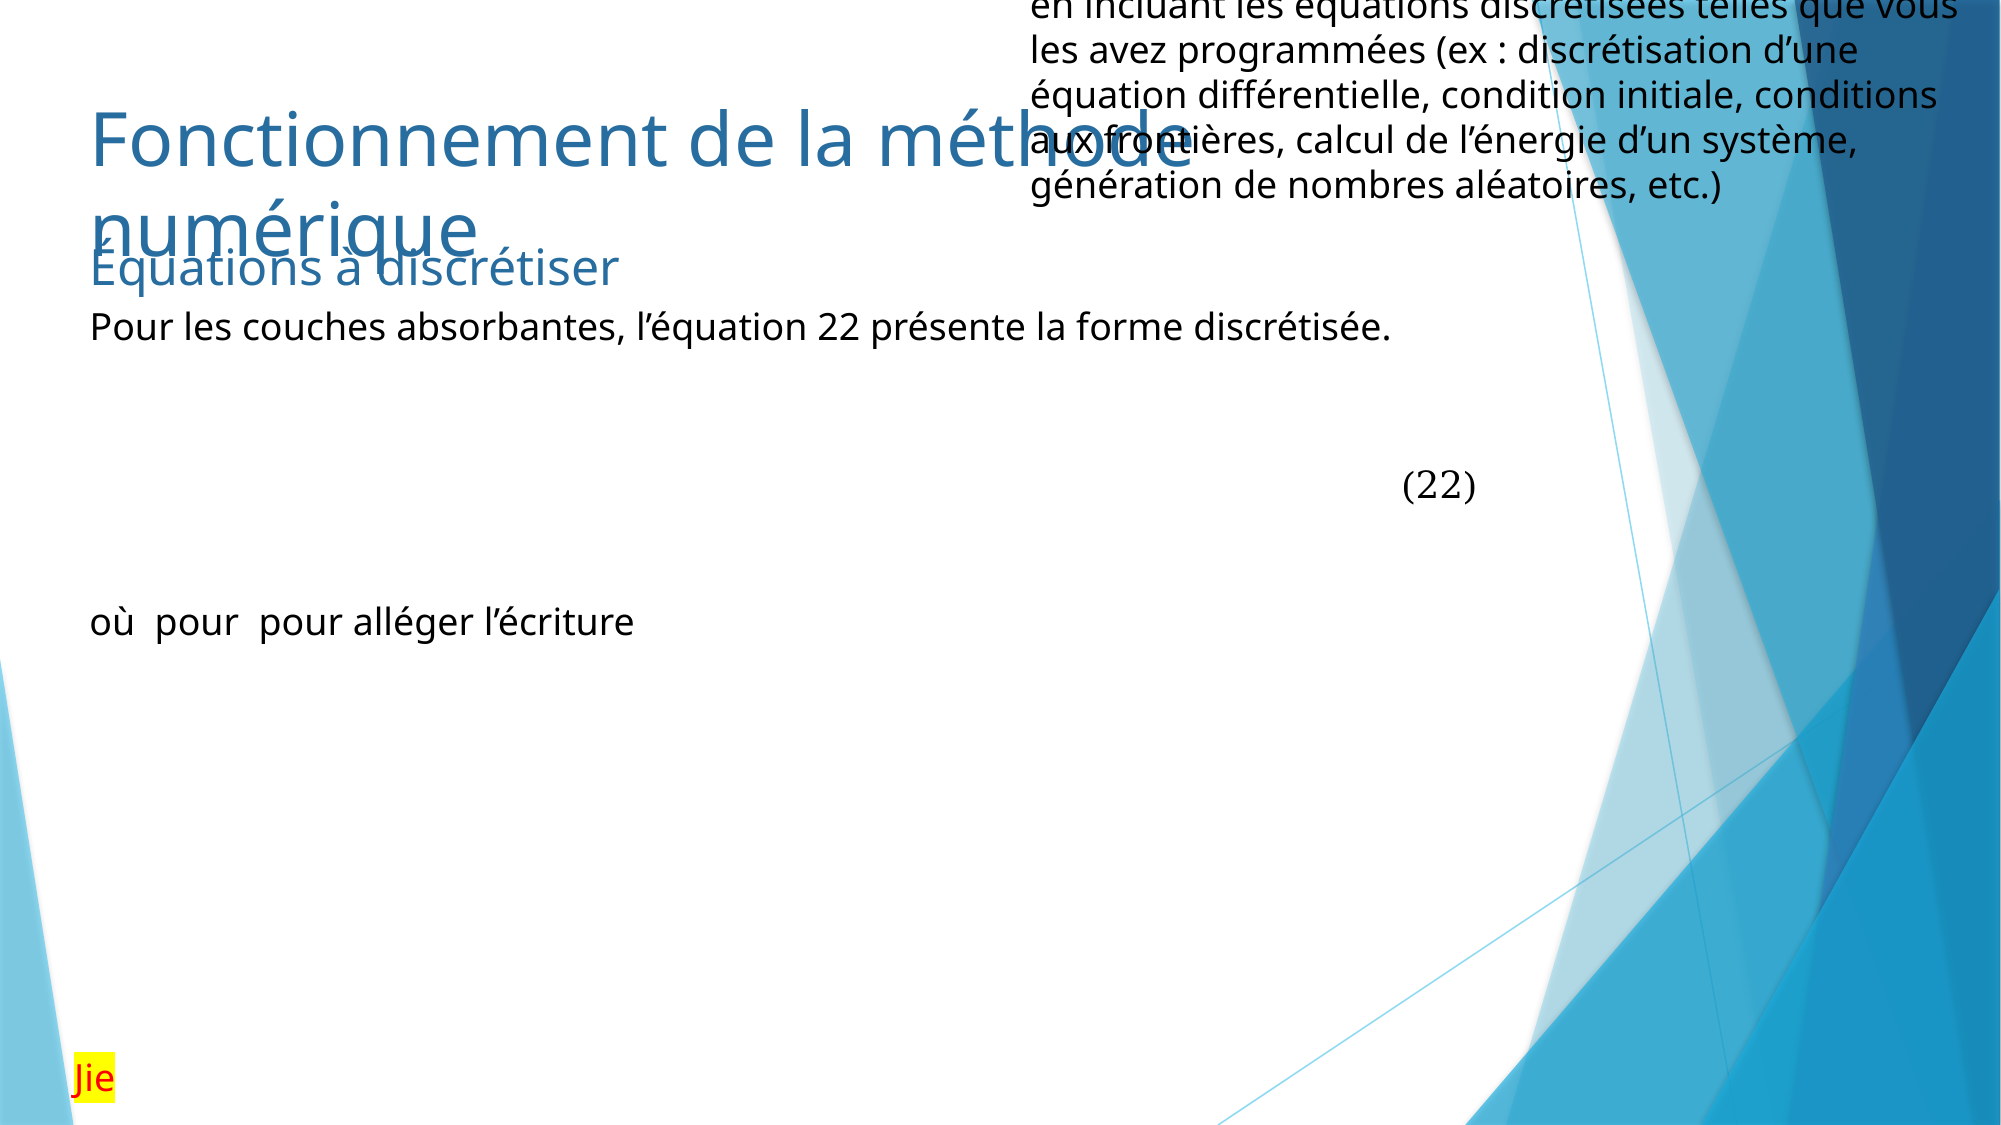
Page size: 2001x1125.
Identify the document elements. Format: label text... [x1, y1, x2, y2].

text_box Équations à discrétiser [74, 228, 638, 296]
text_box Jie [59, 1046, 166, 1107]
text_box Étapes et fonctionnement de la méthode numérique, en incluant les équations discrétisées telles que vous les avez programmées (ex : discrétisation d’une équation différentielle, condition initiale, conditions aux frontières, calcul de l’énergie d’un système, génération de nombres aléatoires, etc.) [1015, 0, 2000, 214]
text_box Pour les couches absorbantes, l’équation 22 présente la forme discrétisée. [74, 295, 1567, 356]
text_box Fonctionnement de la méthode numérique [74, 83, 1015, 205]
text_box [108, 355, 1492, 572]
